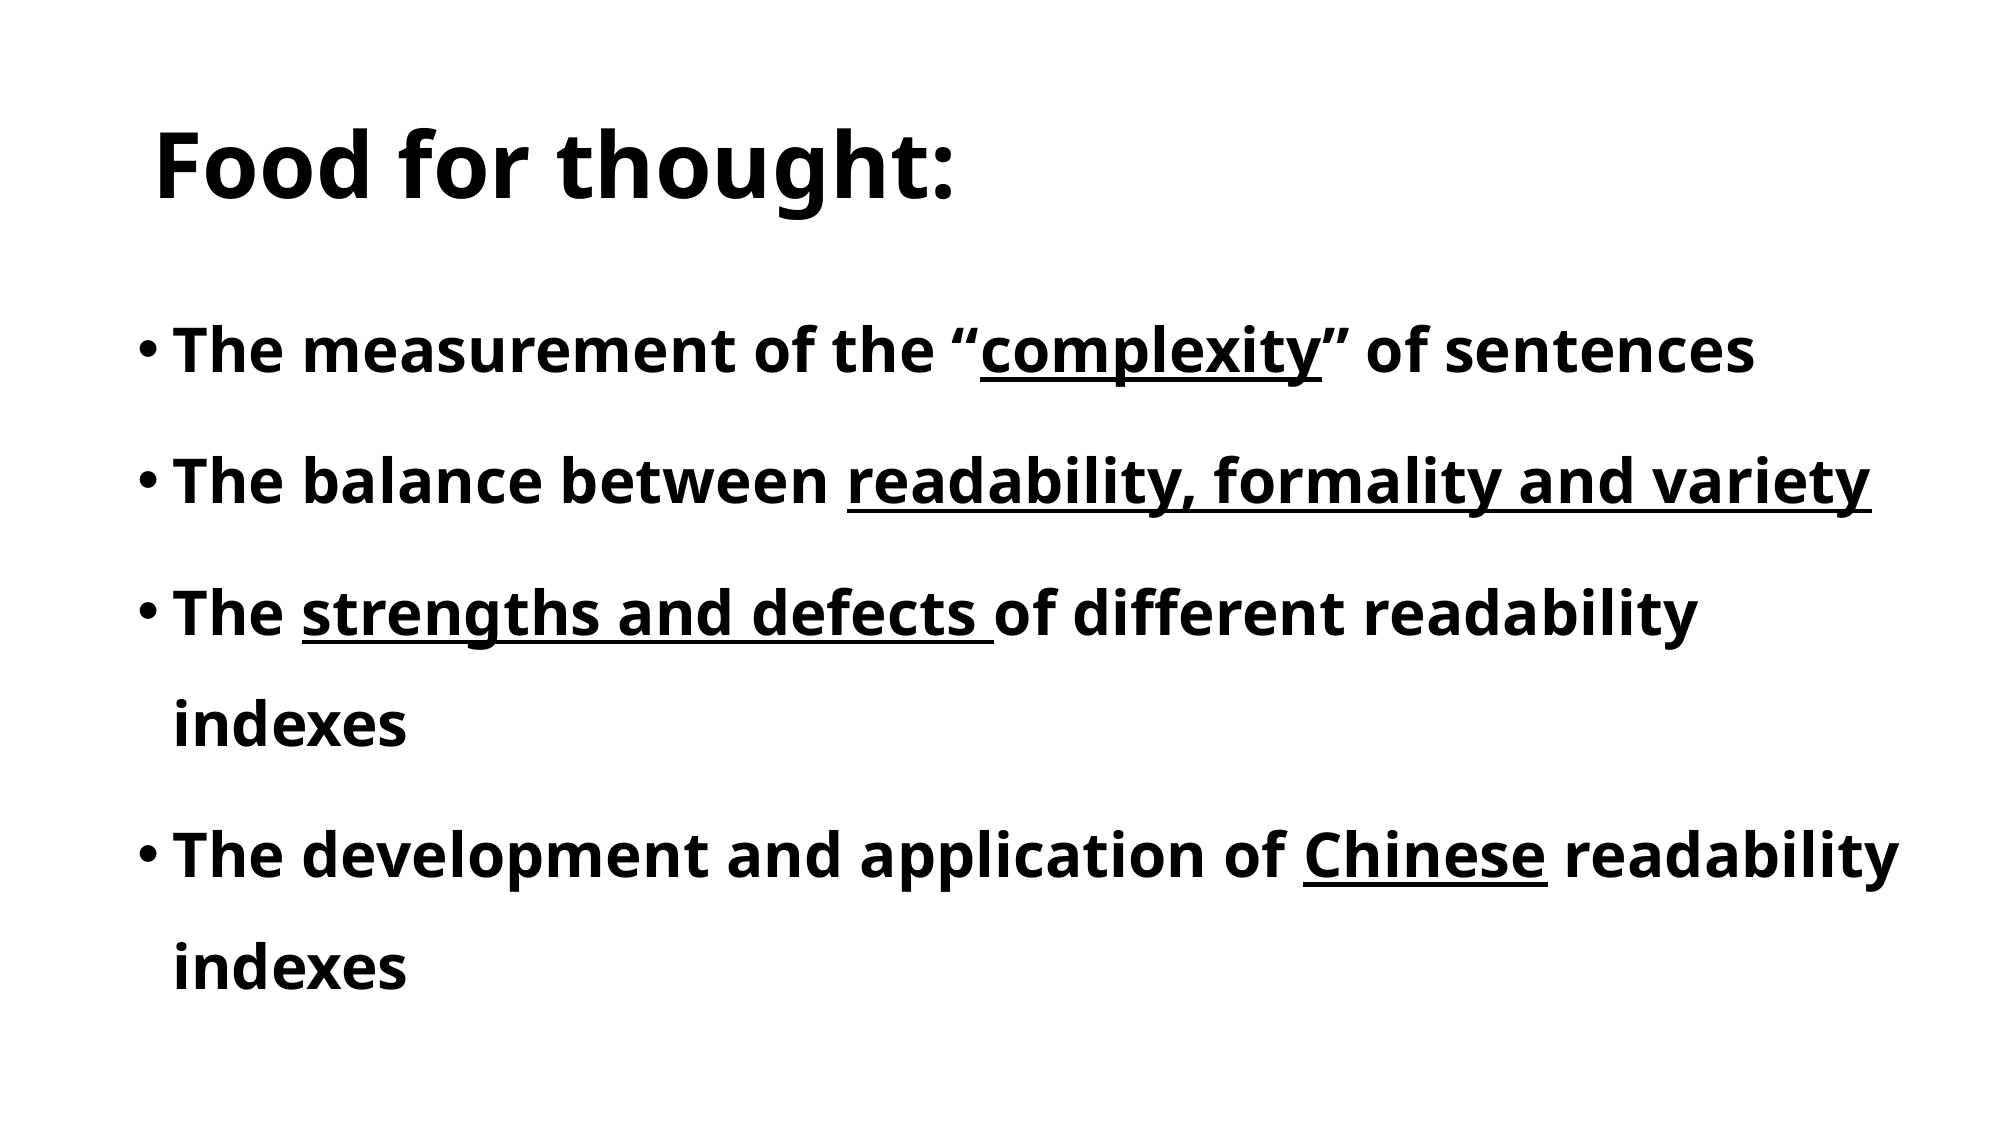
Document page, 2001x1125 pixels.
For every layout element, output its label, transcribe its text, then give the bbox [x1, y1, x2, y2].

list The measurement of the “complexity” of sentences The balance between readability, formality and variety The strengths and defects of different readability indexes The development and application of Chinese readability indexes [122, 266, 1953, 1074]
title Food for thought: [137, 59, 1863, 266]
